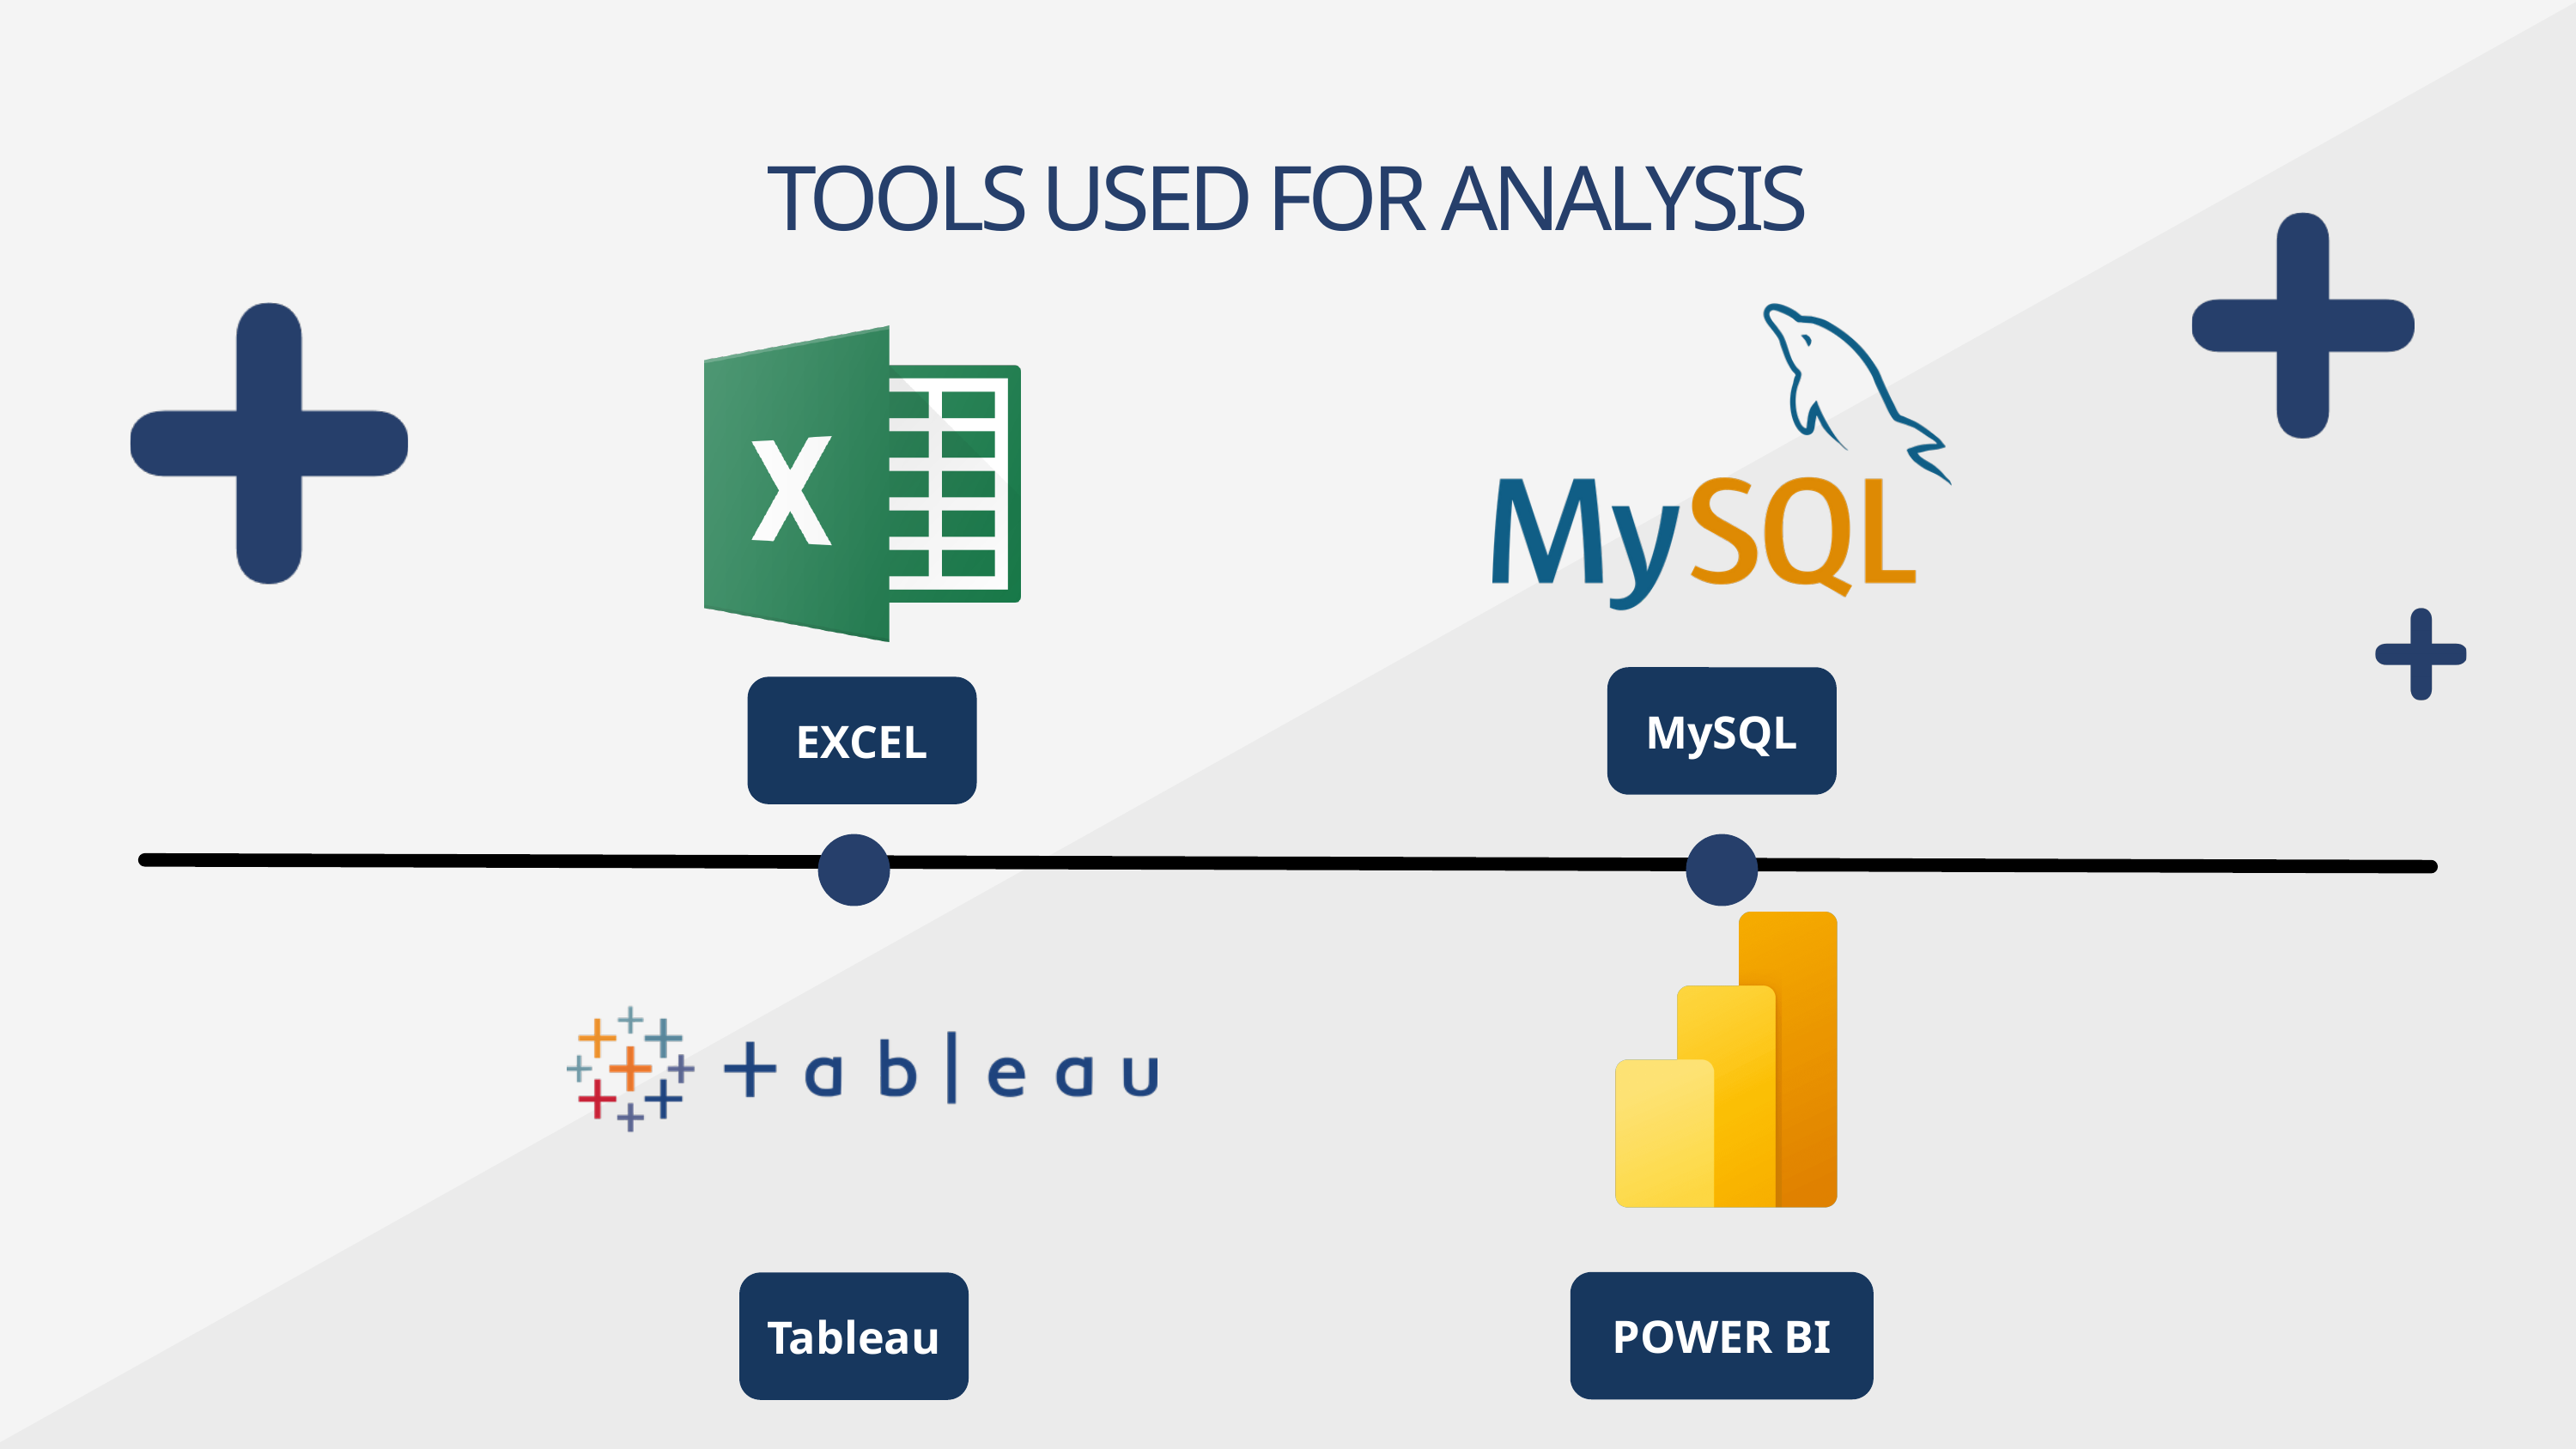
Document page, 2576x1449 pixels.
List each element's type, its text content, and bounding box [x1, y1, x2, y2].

text_box POWER BI [1568, 1270, 1875, 1402]
picture [1385, 906, 2059, 1219]
text_box MySQL [1605, 691, 1838, 797]
text_box [0, 2, 2576, 1449]
text_box [2375, 608, 2467, 700]
picture [704, 325, 1021, 642]
picture [567, 773, 1158, 1365]
text_box TOOLS USED FOR ANALYSIS [301, 161, 2275, 249]
text_box [2191, 212, 2415, 440]
text_box [130, 302, 409, 585]
text_box EXCEL [745, 675, 979, 773]
text_box Tableau [737, 1373, 971, 1402]
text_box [1686, 834, 1759, 904]
picture [1492, 224, 1953, 684]
